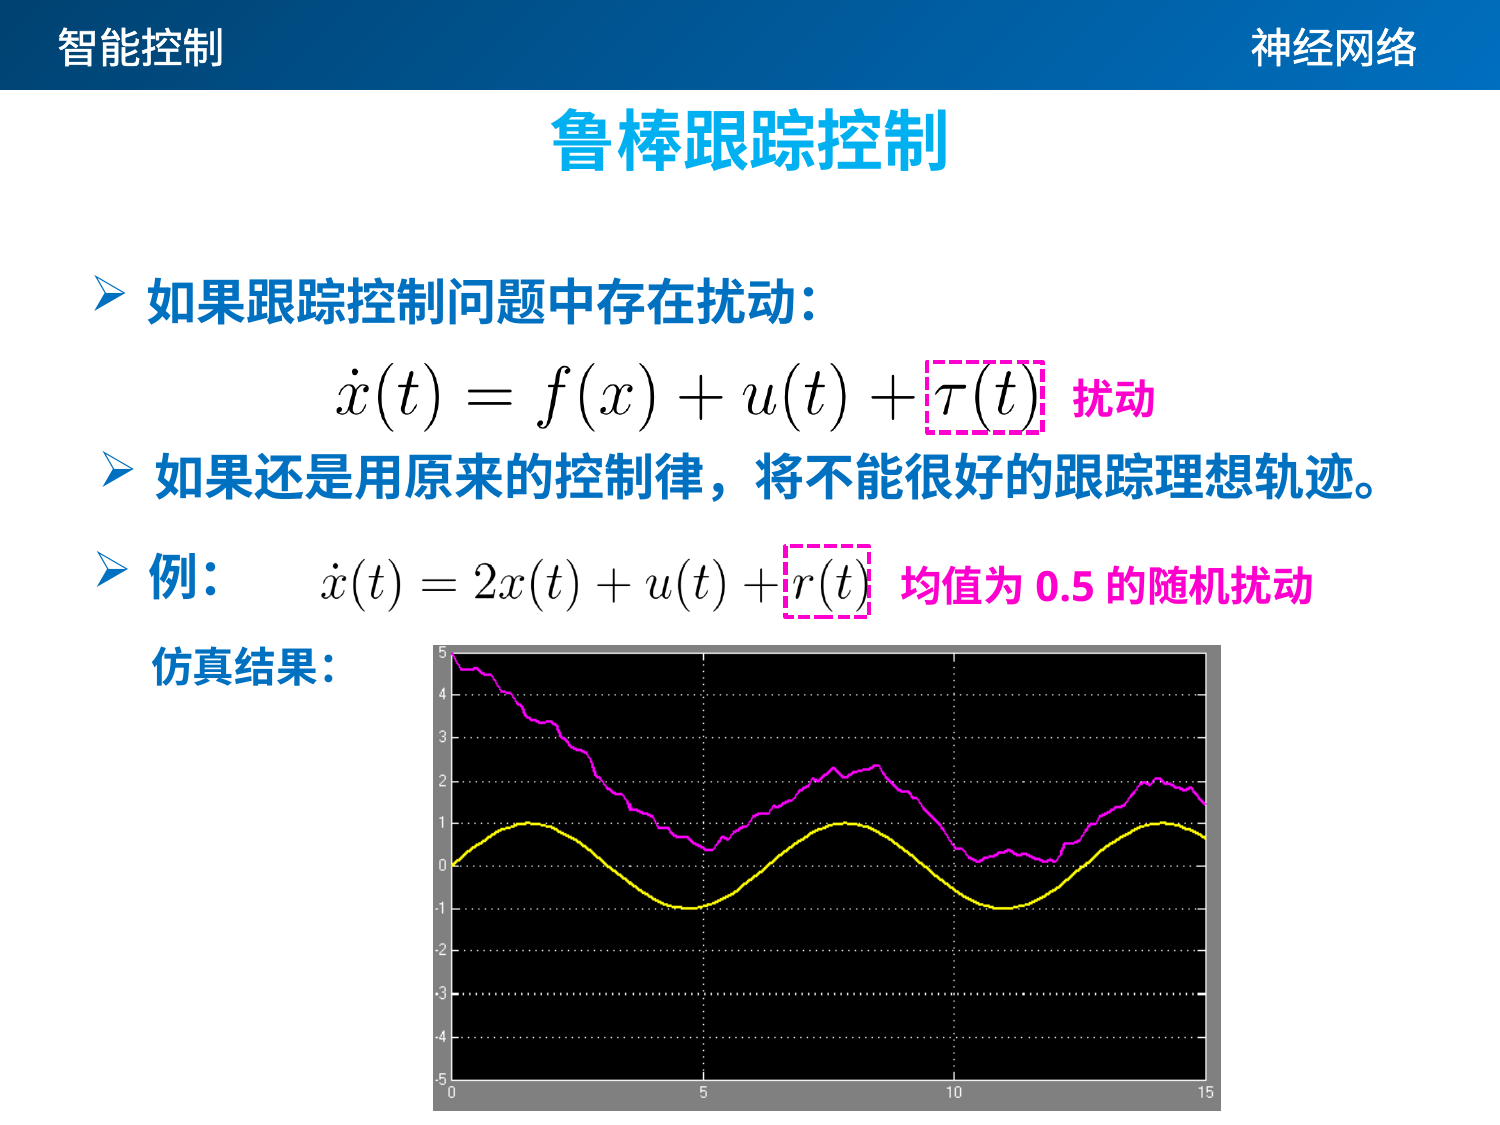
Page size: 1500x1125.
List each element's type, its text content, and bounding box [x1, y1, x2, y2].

text_box 均值为0.5的随机扰动 [885, 551, 1329, 617]
text_box 仿真结果： [78, 633, 1429, 733]
text_box [783, 544, 871, 548]
title 鲁棒跟踪控制 [75, 45, 1425, 233]
text_box 如果跟踪控制问题中存在扰动： [74, 262, 1425, 362]
picture [432, 644, 1222, 1112]
picture [315, 549, 869, 615]
text_box 如果还是用原来的控制律，将不能很好的跟踪理想轨迹。 [83, 437, 1420, 513]
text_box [333, 361, 1172, 433]
text_box 例： [77, 538, 264, 614]
